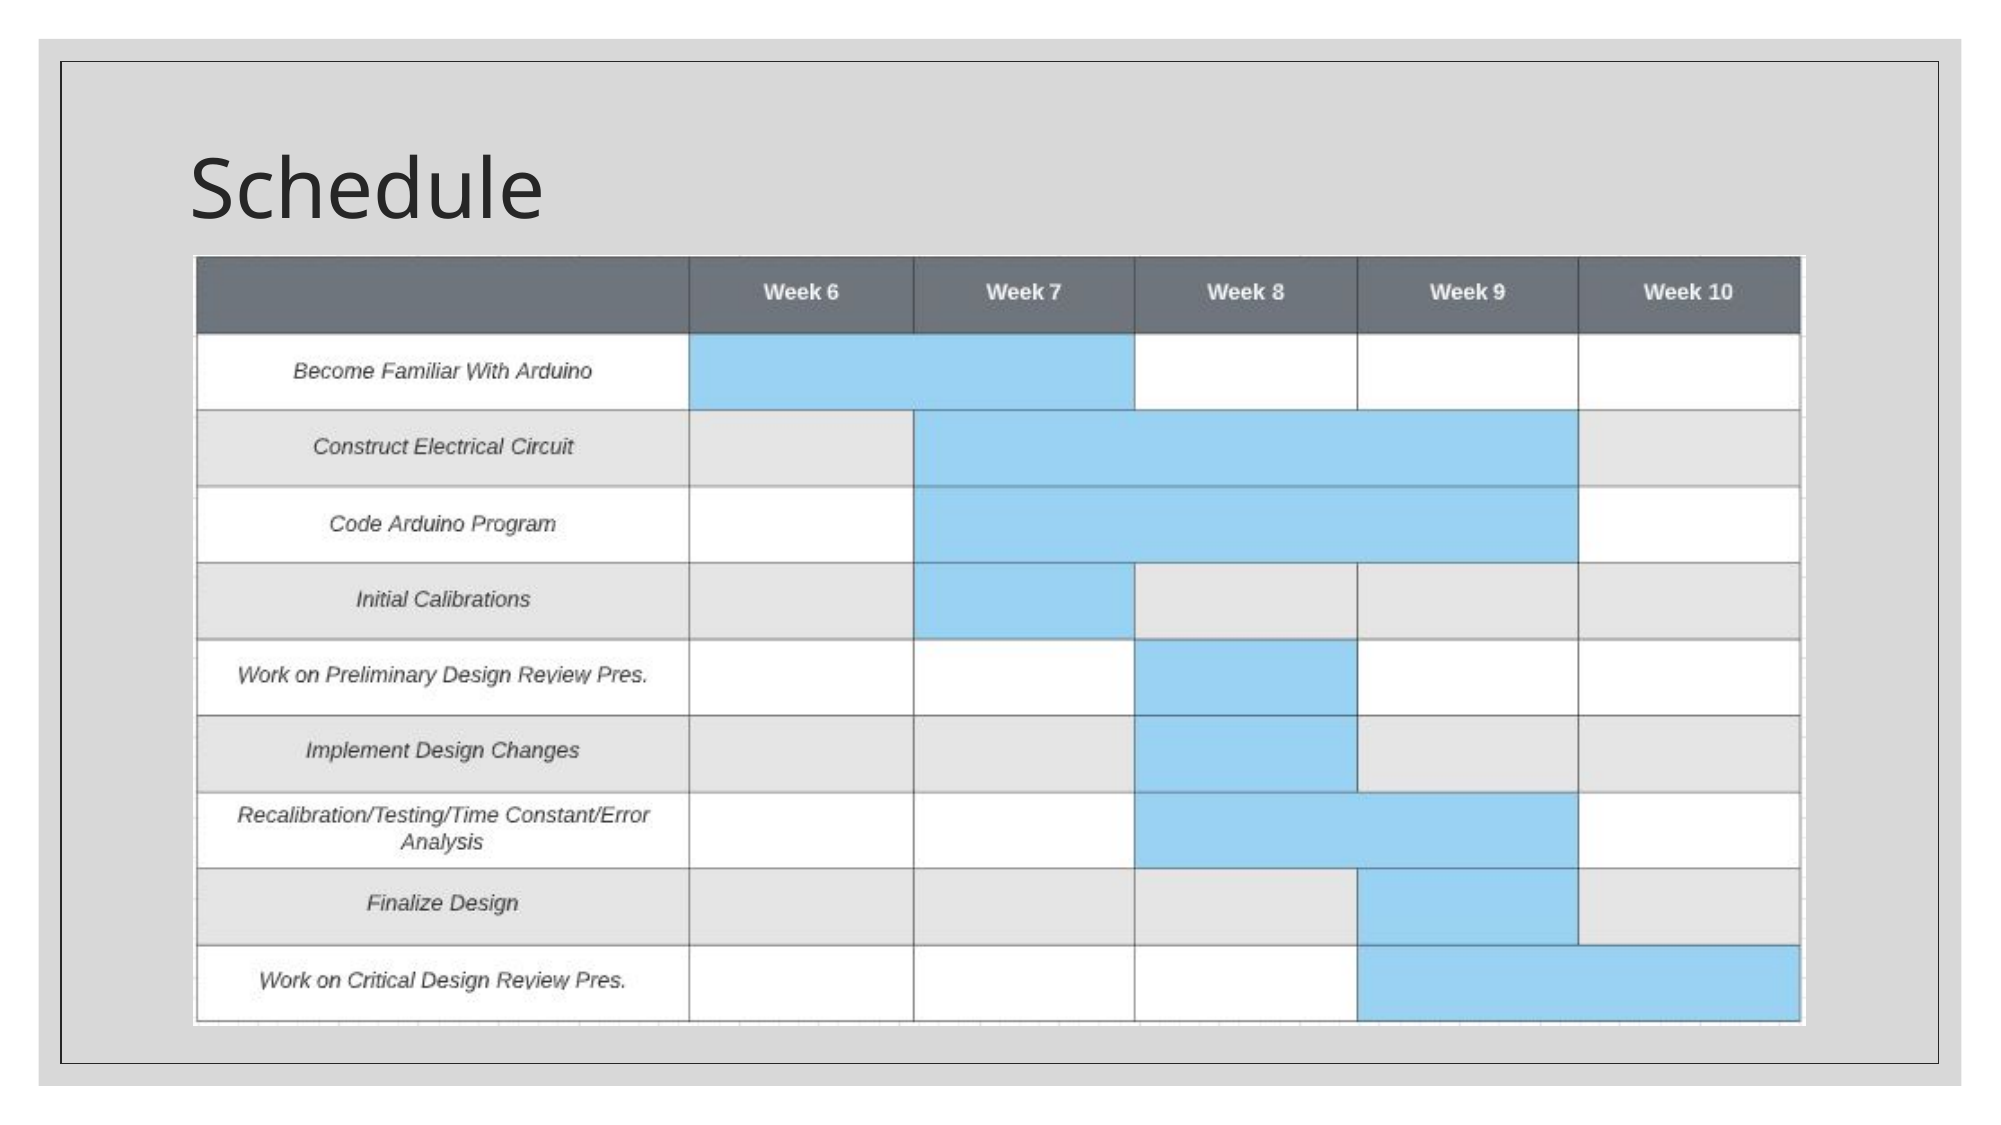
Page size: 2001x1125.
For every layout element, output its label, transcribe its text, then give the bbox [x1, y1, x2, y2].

title Schedule [174, 79, 1825, 305]
picture [193, 255, 1806, 1026]
